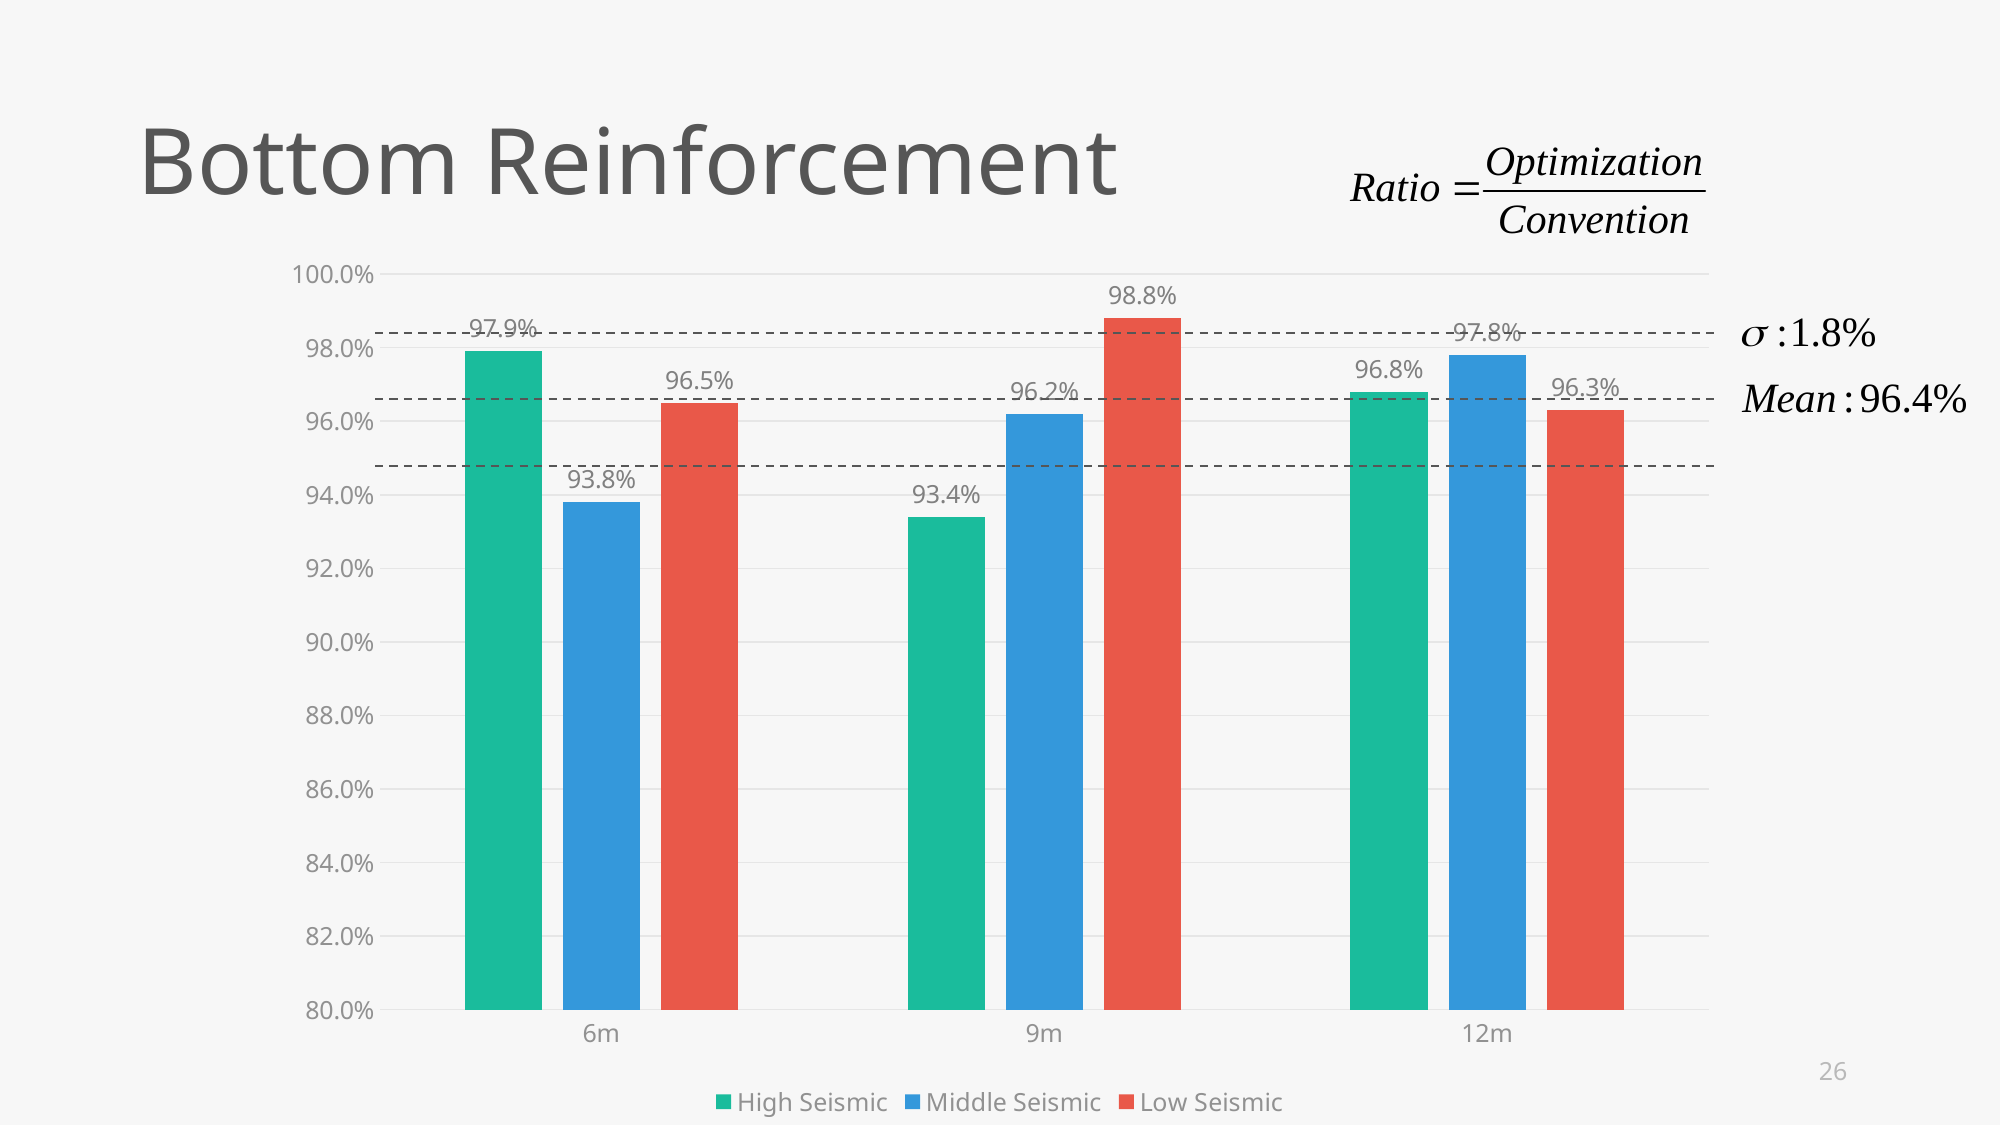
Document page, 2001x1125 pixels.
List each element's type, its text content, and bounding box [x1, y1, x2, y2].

chart [261, 239, 1739, 1125]
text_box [1738, 379, 1972, 420]
list Bottom Reinforcement [137, 108, 1200, 224]
slide_number 26 [1739, 1042, 1863, 1103]
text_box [1345, 139, 1710, 240]
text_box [1738, 313, 1880, 353]
